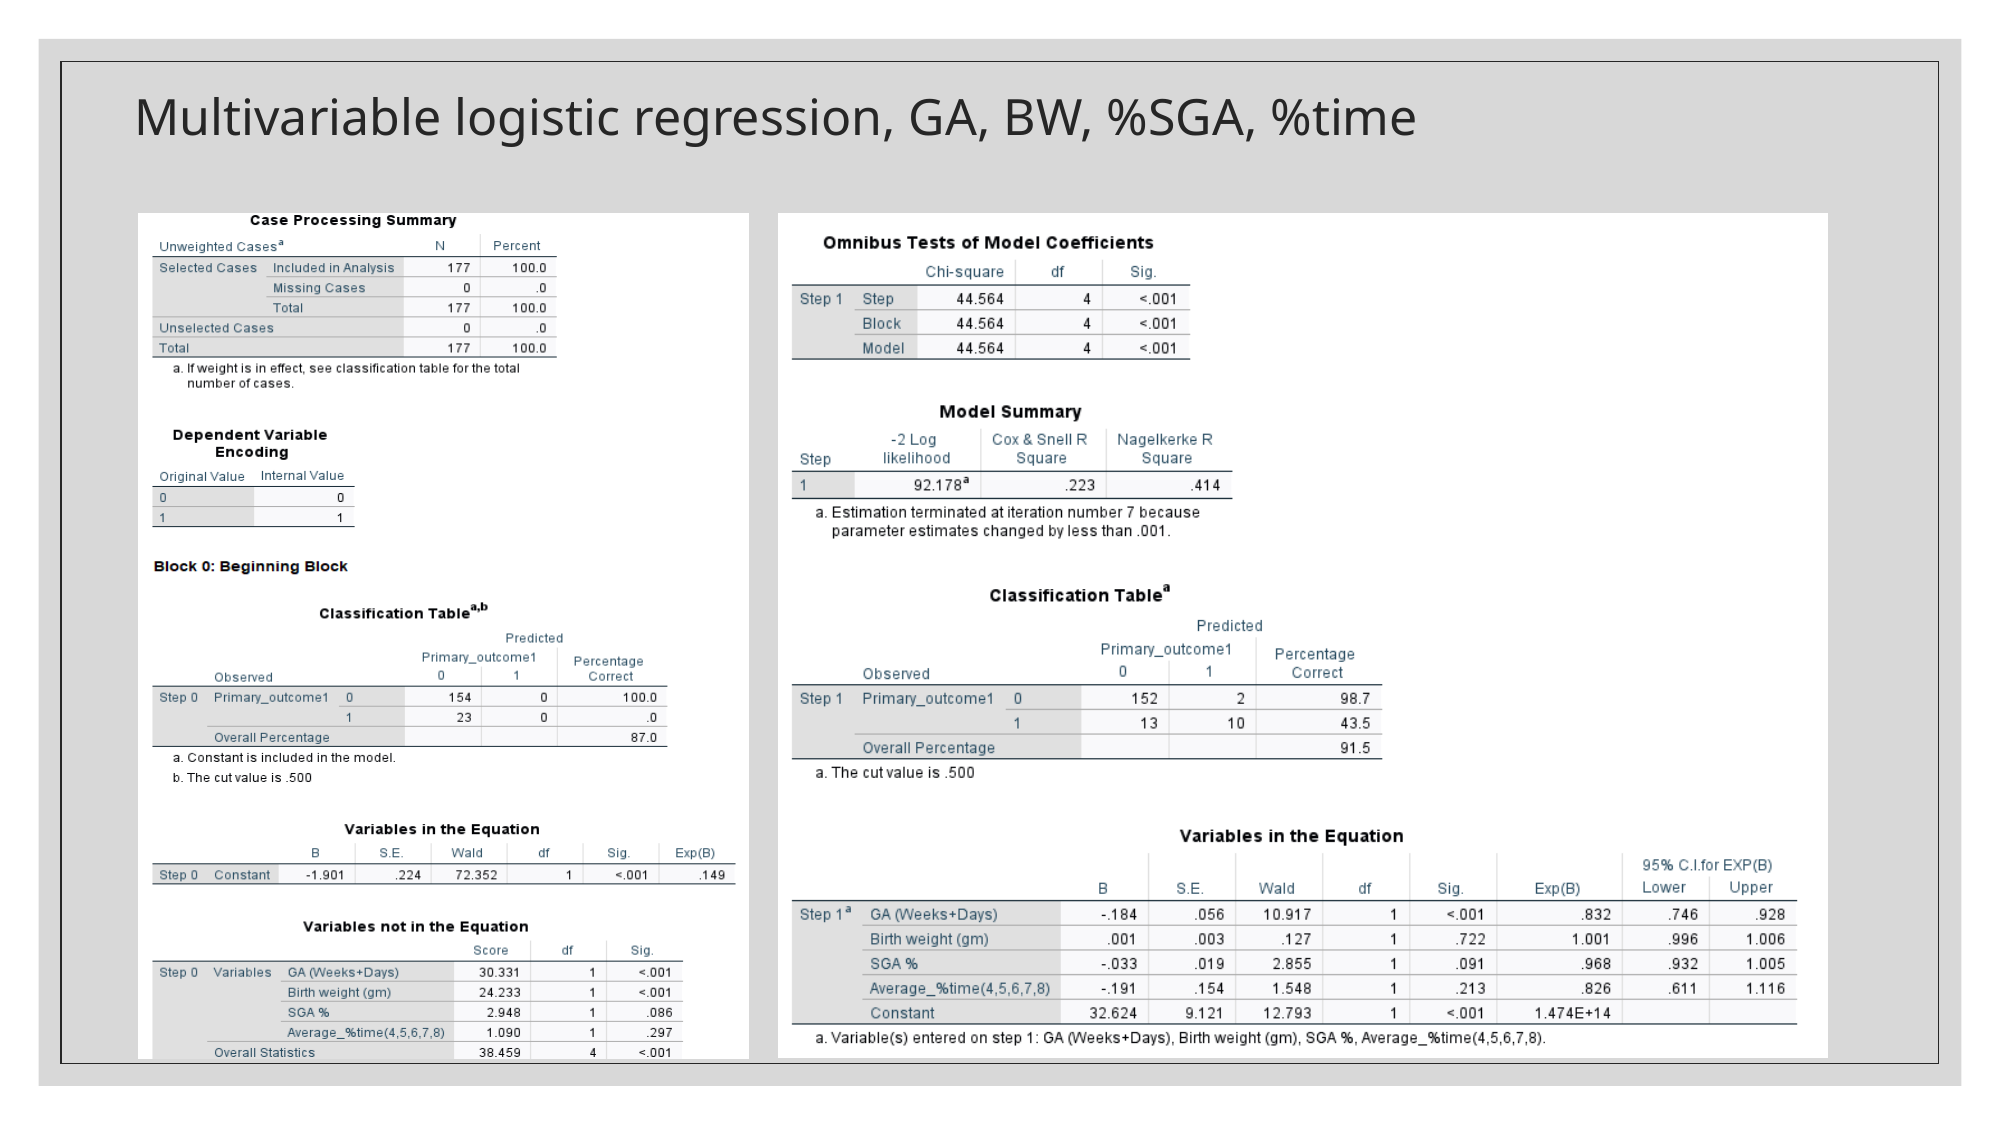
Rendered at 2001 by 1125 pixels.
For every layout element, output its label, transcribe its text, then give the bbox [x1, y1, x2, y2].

title Multivariable logistic regression, GA, BW, %SGA, %time [119, 108, 1770, 221]
picture [778, 213, 1828, 1058]
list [138, 213, 749, 1060]
